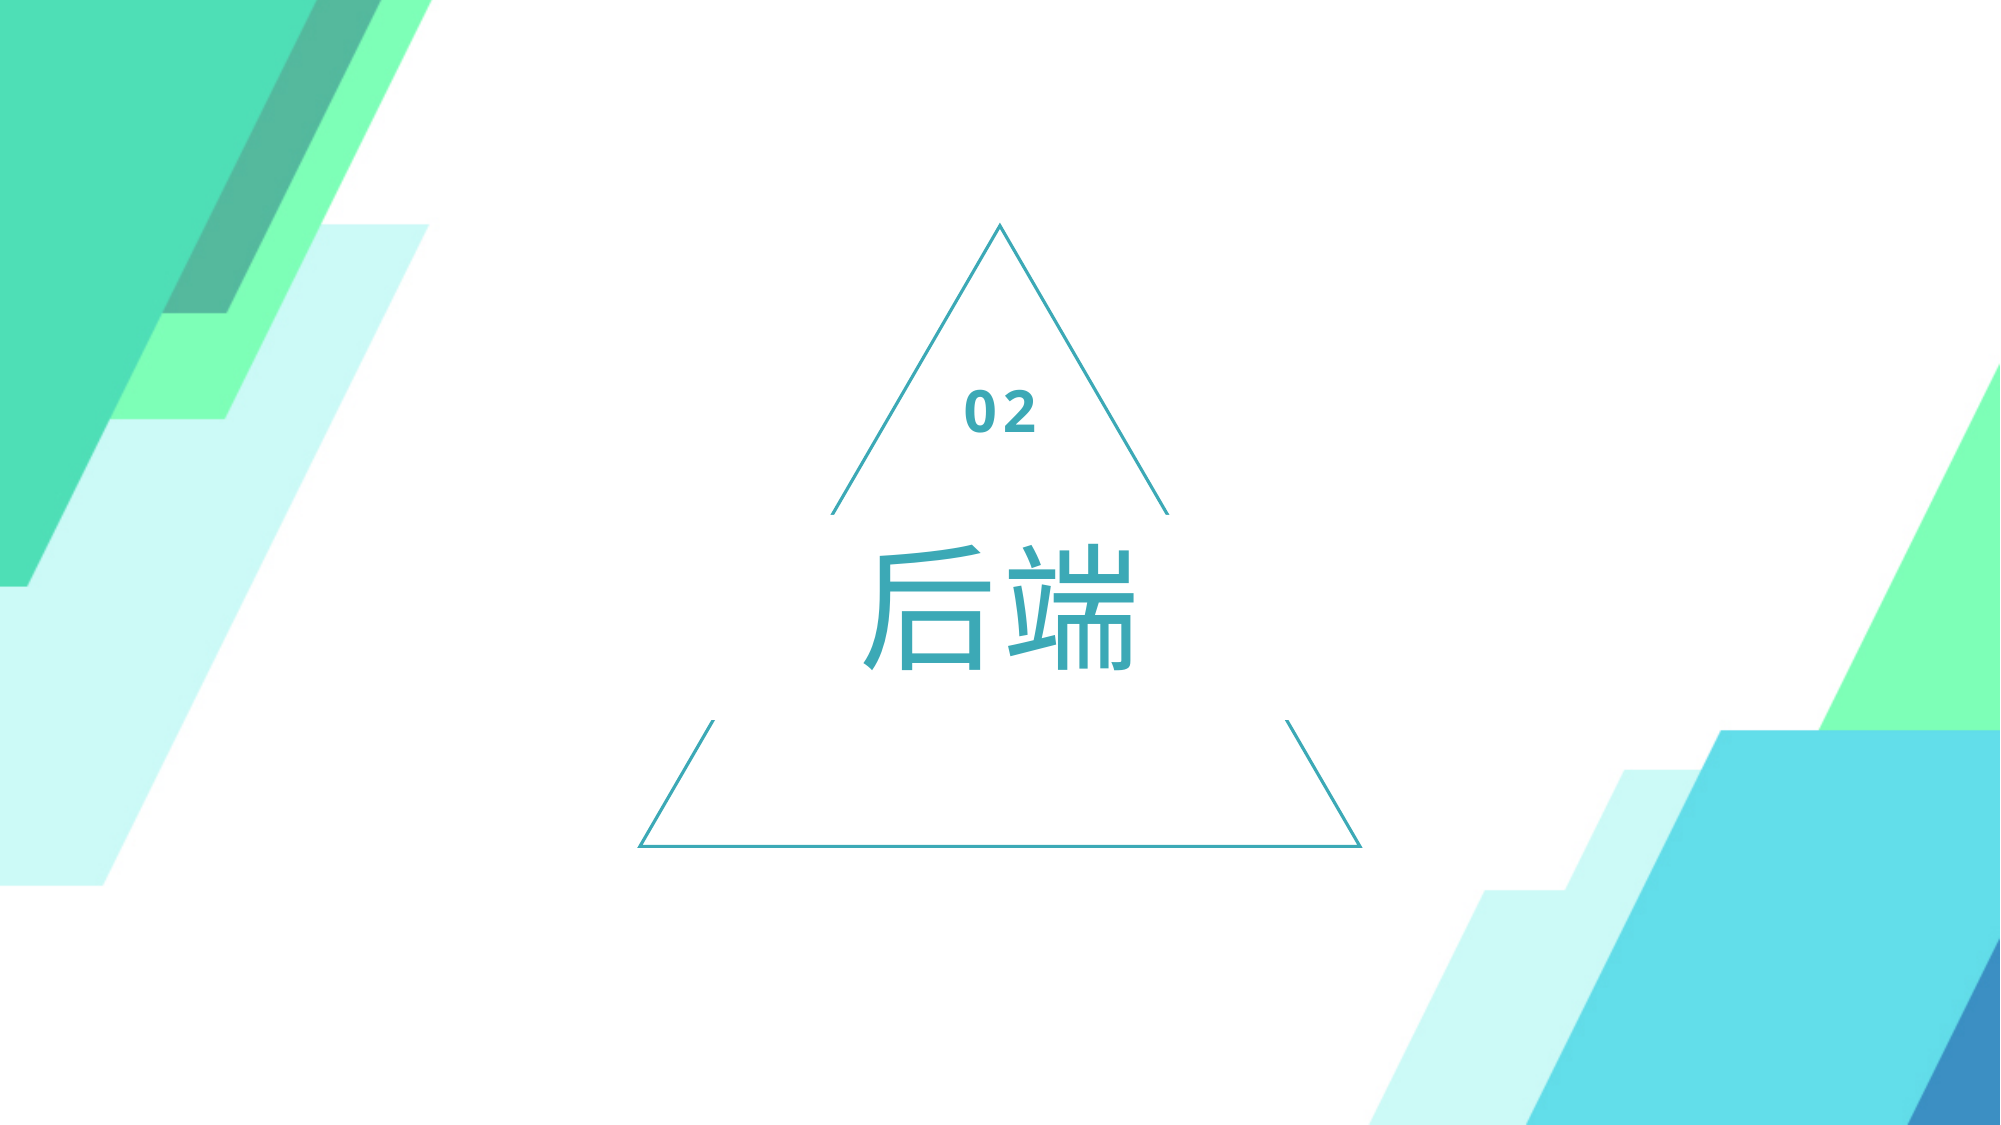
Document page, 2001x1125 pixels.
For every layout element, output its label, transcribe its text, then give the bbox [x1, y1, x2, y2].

text_box [917, 223, 1083, 366]
text_box [765, 720, 1317, 848]
text_box 02 [765, 366, 1312, 452]
picture [0, 0, 765, 908]
text_box 后端 [765, 514, 1317, 720]
picture [1317, 334, 2000, 1125]
text_box [831, 452, 1169, 514]
